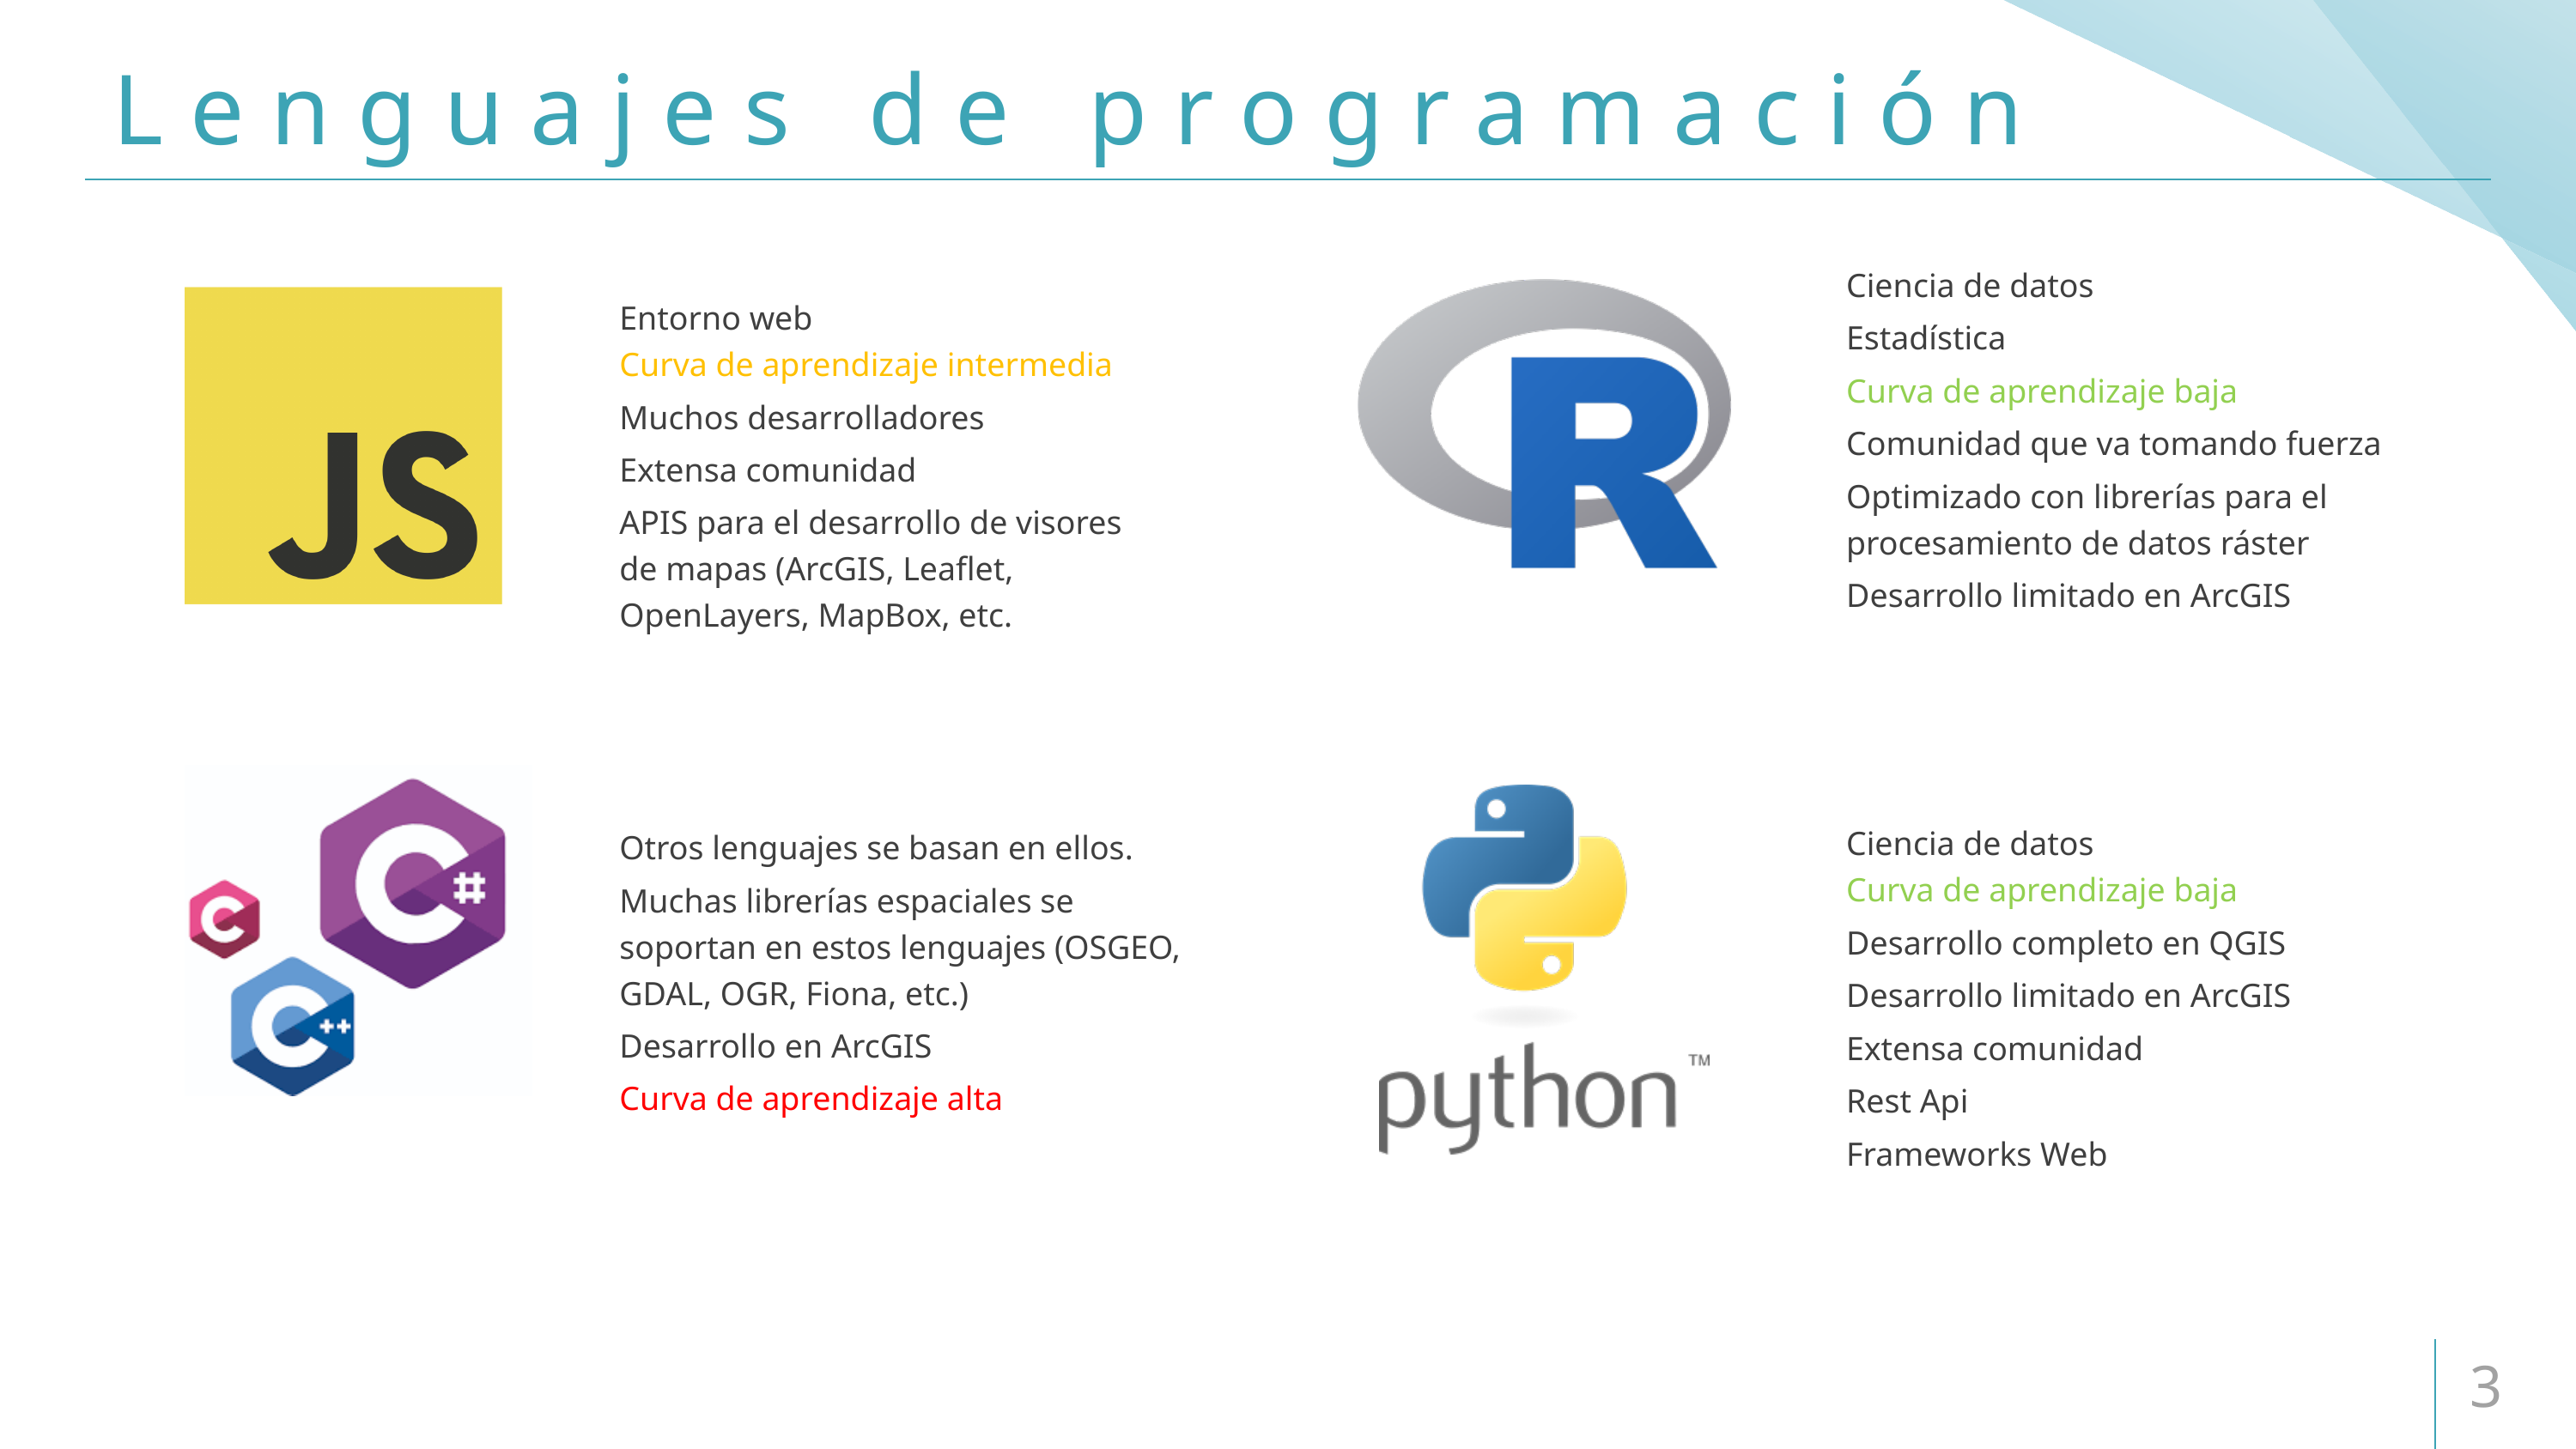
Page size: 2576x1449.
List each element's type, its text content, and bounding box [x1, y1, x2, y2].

title Lenguajes de programación [89, 27, 2448, 186]
list Ciencia de datos Estadística Curva de aprendizaje baja Comunidad que va tomando fuerza Optimizado con librerías para el procesamiento de datos ráster Desarrollo limitado en ArcGIS [1823, 246, 2421, 646]
picture [184, 765, 532, 1097]
picture [184, 287, 502, 604]
picture [1379, 785, 1710, 1155]
slide_number 3 [2446, 1350, 2575, 1428]
list Entorno web Curva de aprendizaje intermedia Muchos desarrolladores Extensa comunidad APIS para el desarrollo de visores de mapas (ArcGIS, Leaflet, OpenLayers, MapBox, etc. [596, 278, 1148, 730]
list Otros lenguajes se basan en ellos. Muchas librerías espaciales se soportan en estos lenguajes (OSGEO, GDAL, OGR, Fiona, etc.) Desarrollo en ArcGIS Curva de aprendizaje alta [596, 808, 1206, 1270]
list Ciencia de datos Curva de aprendizaje baja Desarrollo completo en QGIS Desarrollo limitado en ArcGIS Extensa comunidad Rest Api Frameworks Web [1823, 803, 2433, 1232]
picture [1357, 278, 1732, 569]
